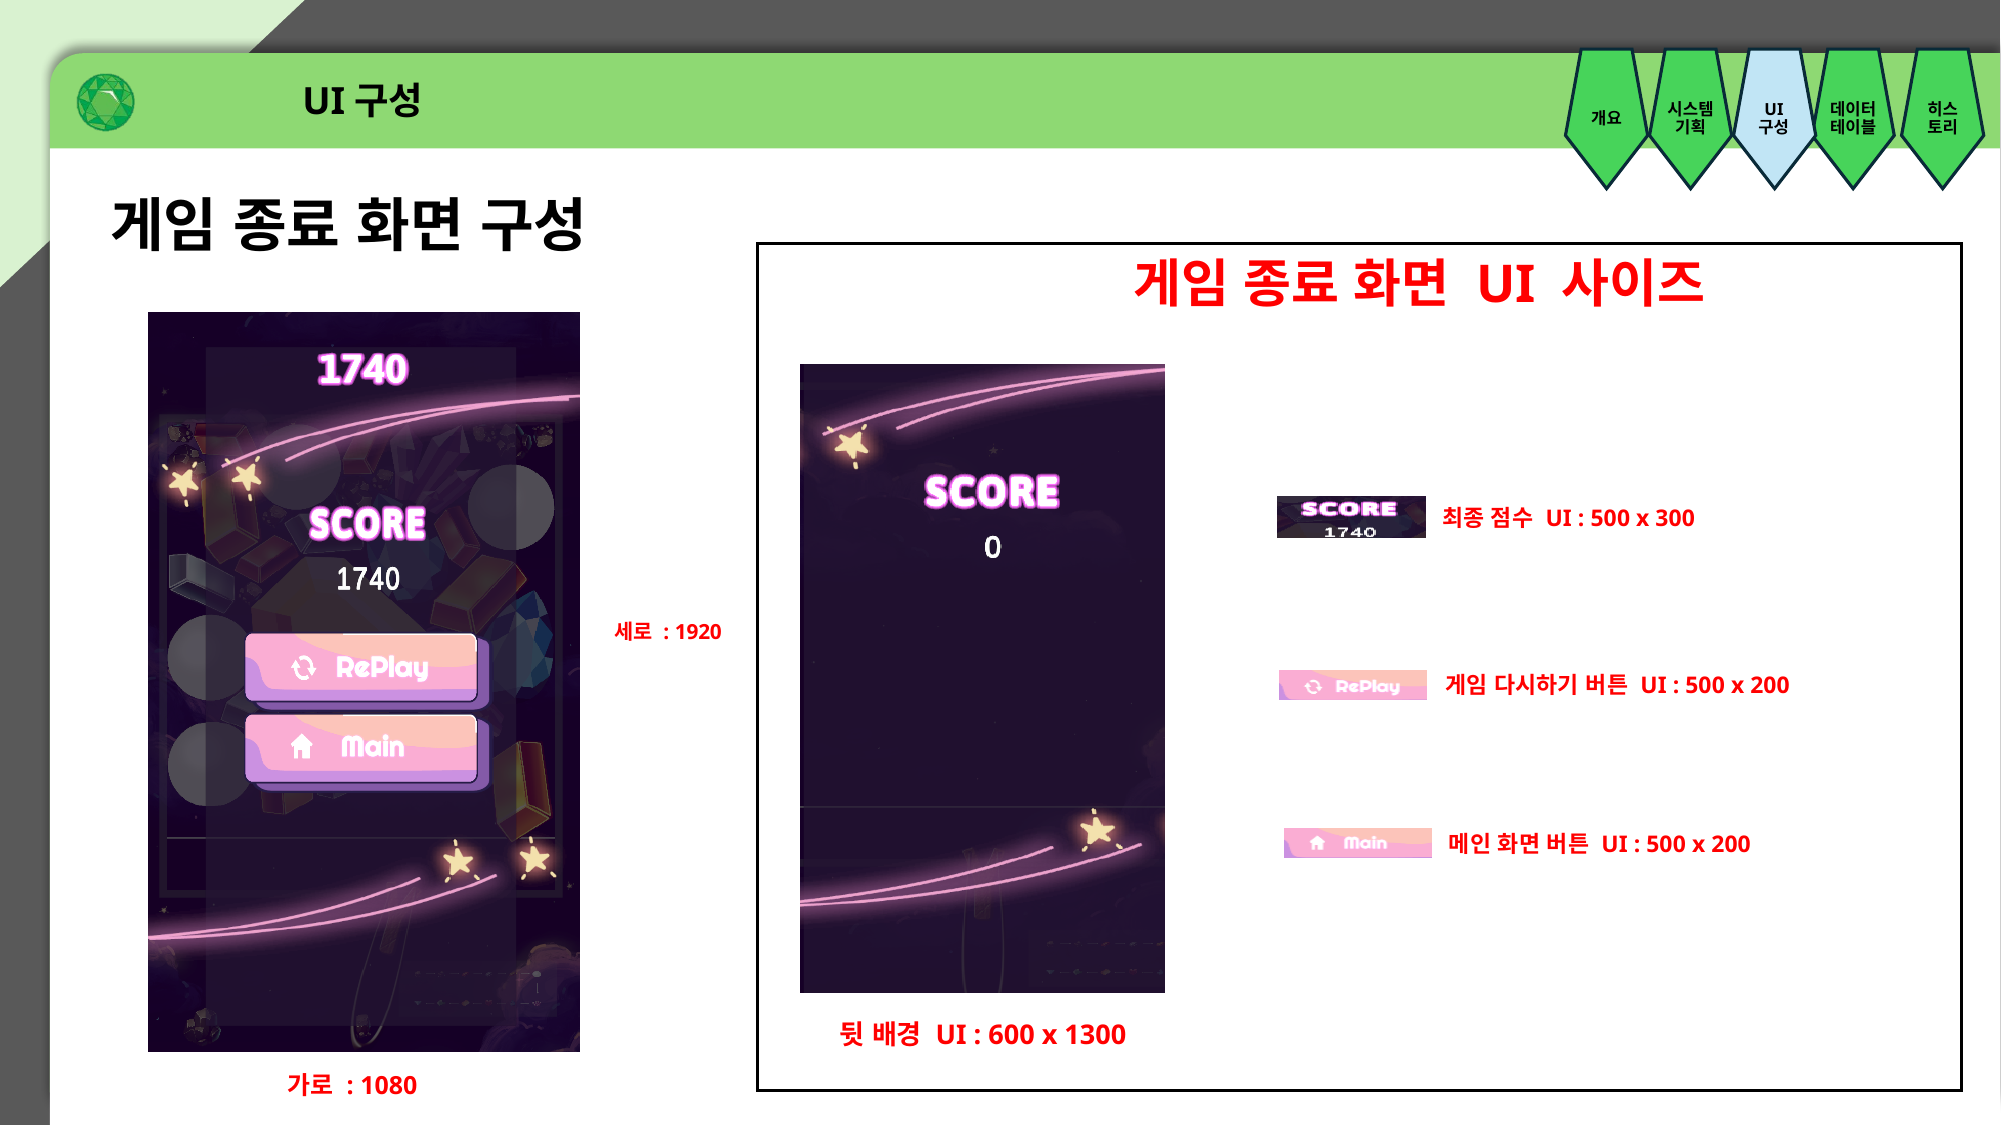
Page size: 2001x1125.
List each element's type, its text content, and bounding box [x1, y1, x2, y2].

text_box 게임 다시하기 버튼 UI : 500 x 200 [1430, 663, 1878, 706]
text_box 세로 : 1920 [599, 611, 741, 651]
text_box [756, 242, 1963, 1092]
list 히스토리 [1907, 74, 1979, 164]
picture [1278, 669, 1428, 701]
text_box 뒷 배경 UI : 600 x 1300 [825, 1010, 1247, 1058]
picture [800, 364, 1165, 994]
list 시스템기획 [1647, 74, 1735, 164]
picture [147, 312, 581, 1052]
list 데이터테이블 [1809, 74, 1897, 164]
list 개요 [1571, 74, 1643, 164]
text_box 최종 점수 UI : 500 x 300 [1427, 496, 1720, 539]
list 게임 종료 화면 구성 [95, 188, 707, 271]
picture [1283, 827, 1433, 859]
text_box 게임 종료 화면 UI 사이즈 [1086, 254, 1752, 309]
list UI 구성 [1738, 74, 1809, 164]
list UI구성 [57, 58, 669, 147]
text_box 가로 : 1080 [214, 1062, 491, 1107]
text_box 메인 화면 버튼 UI : 500 x 200 [1434, 821, 1828, 865]
picture [1277, 495, 1426, 538]
